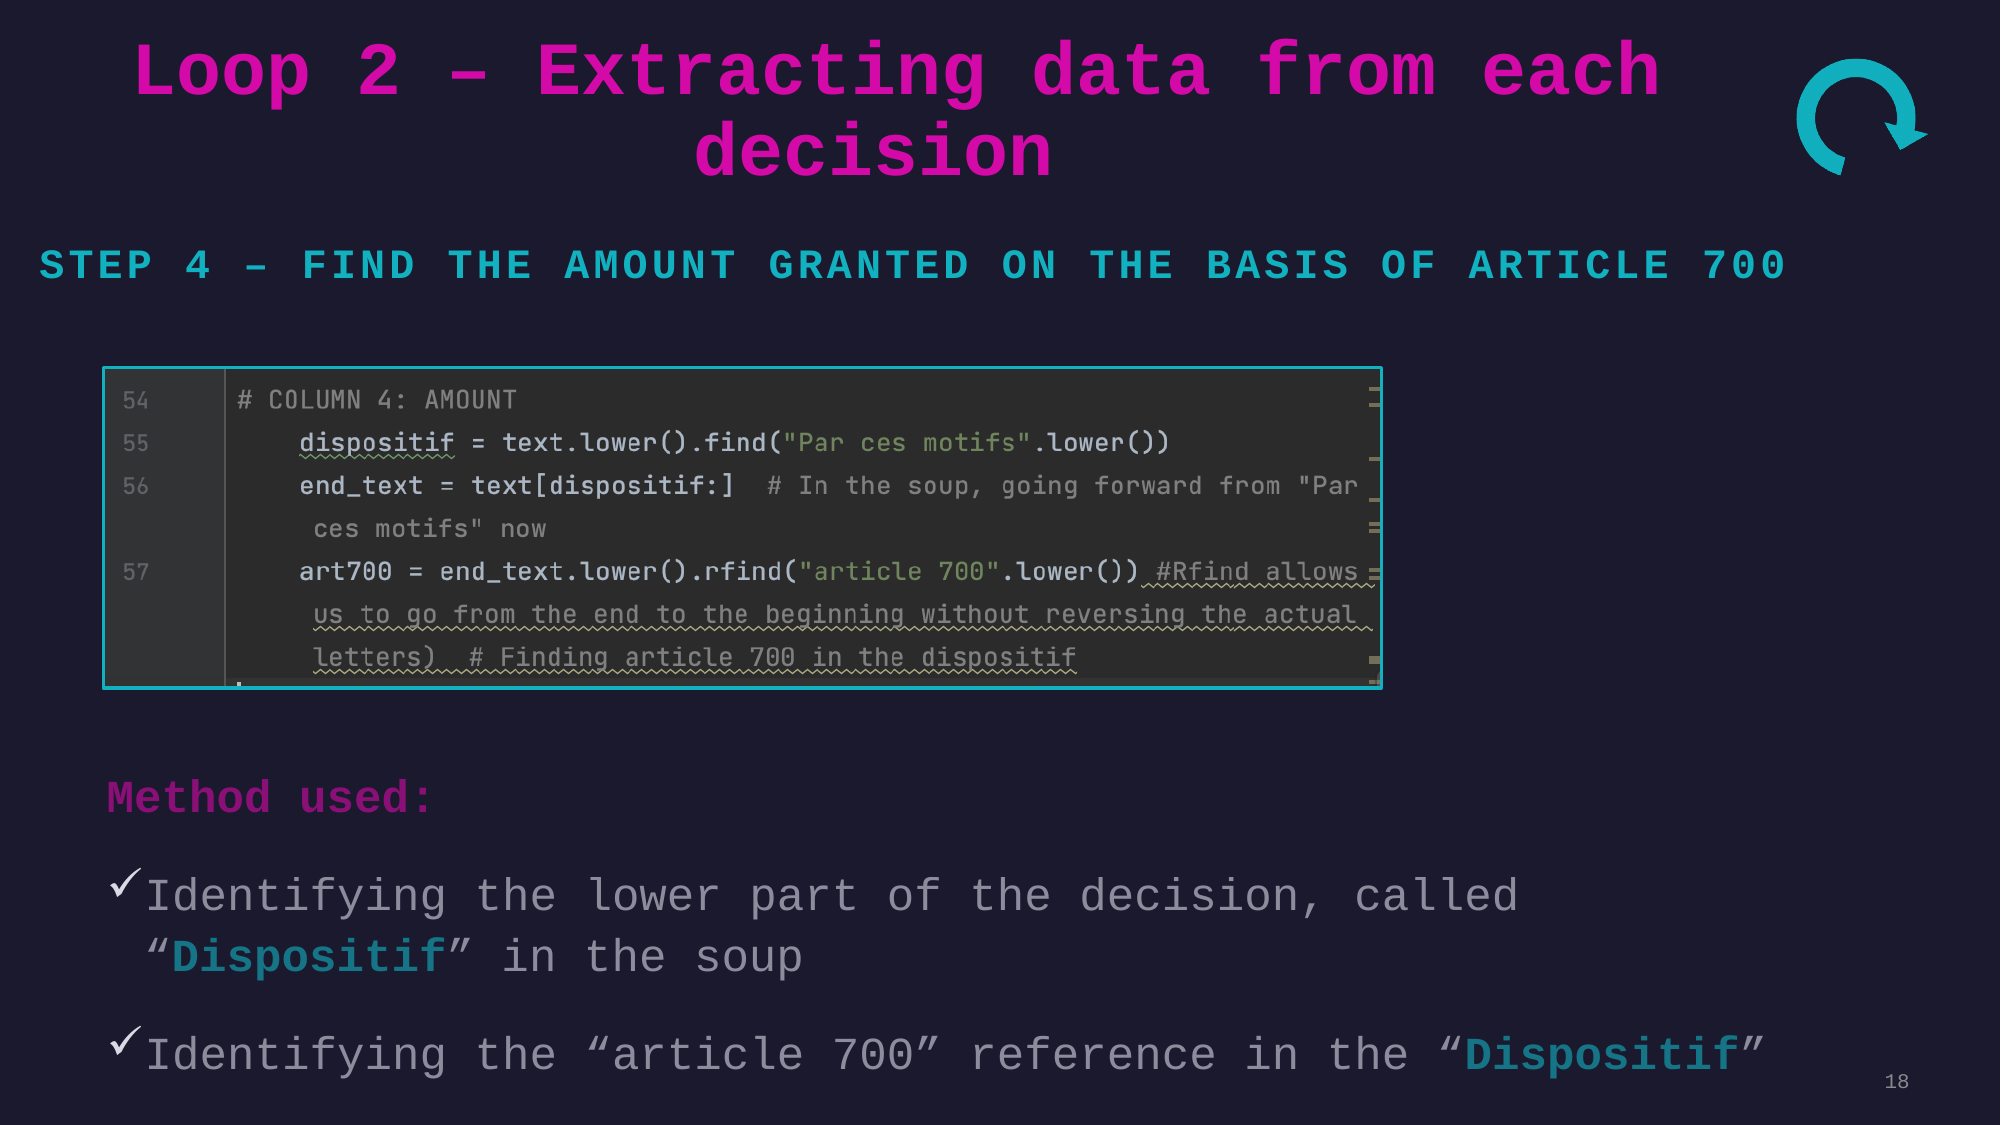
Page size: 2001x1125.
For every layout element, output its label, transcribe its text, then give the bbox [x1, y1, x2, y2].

text_box Method used: Identifying the lower part of the decision, called “Dispositif” in the soup Identifying the “article 700” reference in the “Dispositif” [106, 761, 1809, 975]
picture [104, 369, 1380, 687]
text_box STEP 4 – find the amount granted on the basis of article 700 [24, 224, 2000, 313]
picture [1754, 15, 1959, 220]
title Loop 2 – Extracting data from each decision [82, 29, 1710, 150]
slide_number 18 [1632, 1067, 1910, 1093]
